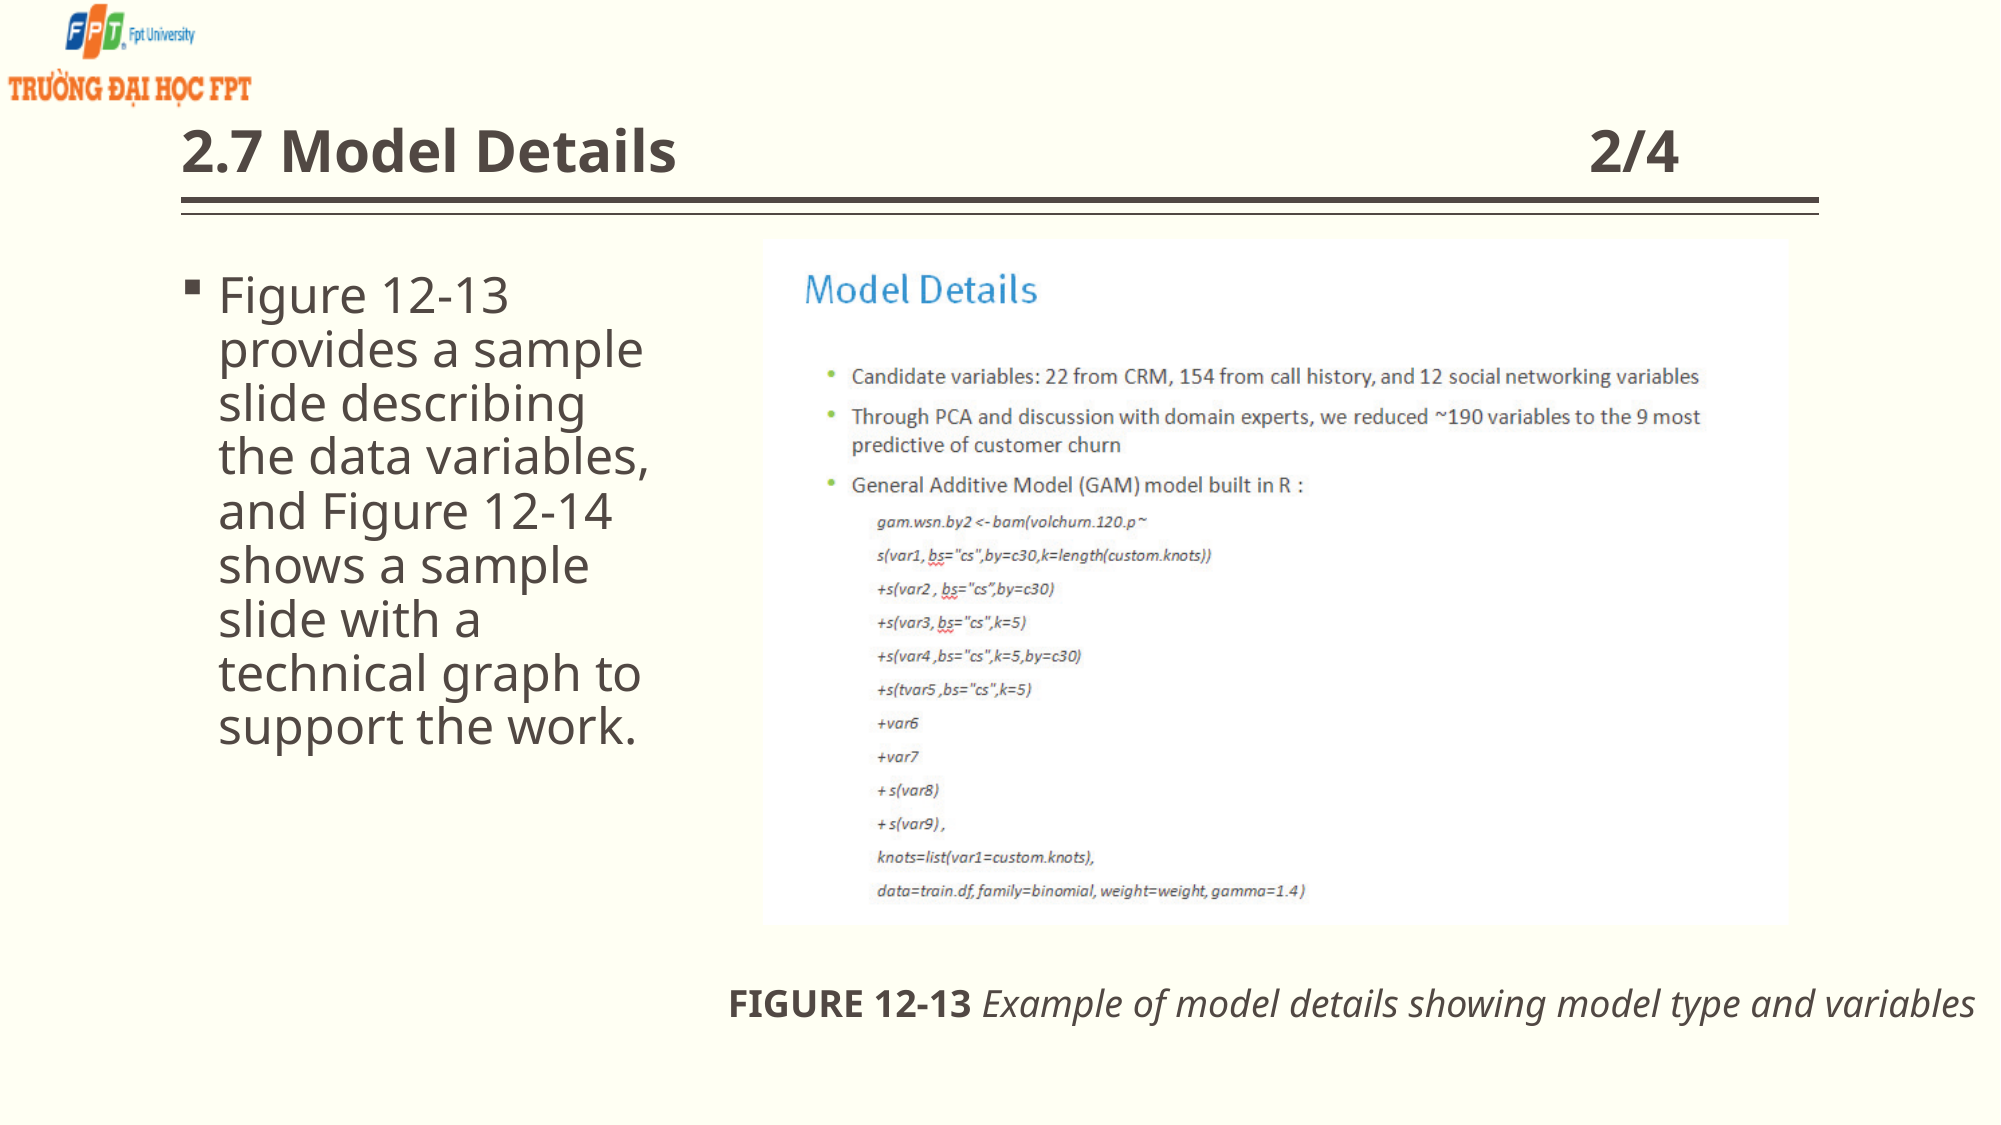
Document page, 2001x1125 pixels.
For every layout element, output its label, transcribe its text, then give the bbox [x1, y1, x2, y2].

picture [762, 239, 1789, 925]
picture [0, 0, 272, 121]
title 2.7 Model Details 2/4 [181, 12, 1819, 193]
list Figure 12-13 provides a sample slide describing the data variables, and Figure 12-14 shows a sample slide with a technical graph to support the work. [181, 262, 658, 1013]
text_box FIGURE 12-13 Example of model details showing model type and variables [713, 972, 1993, 1033]
